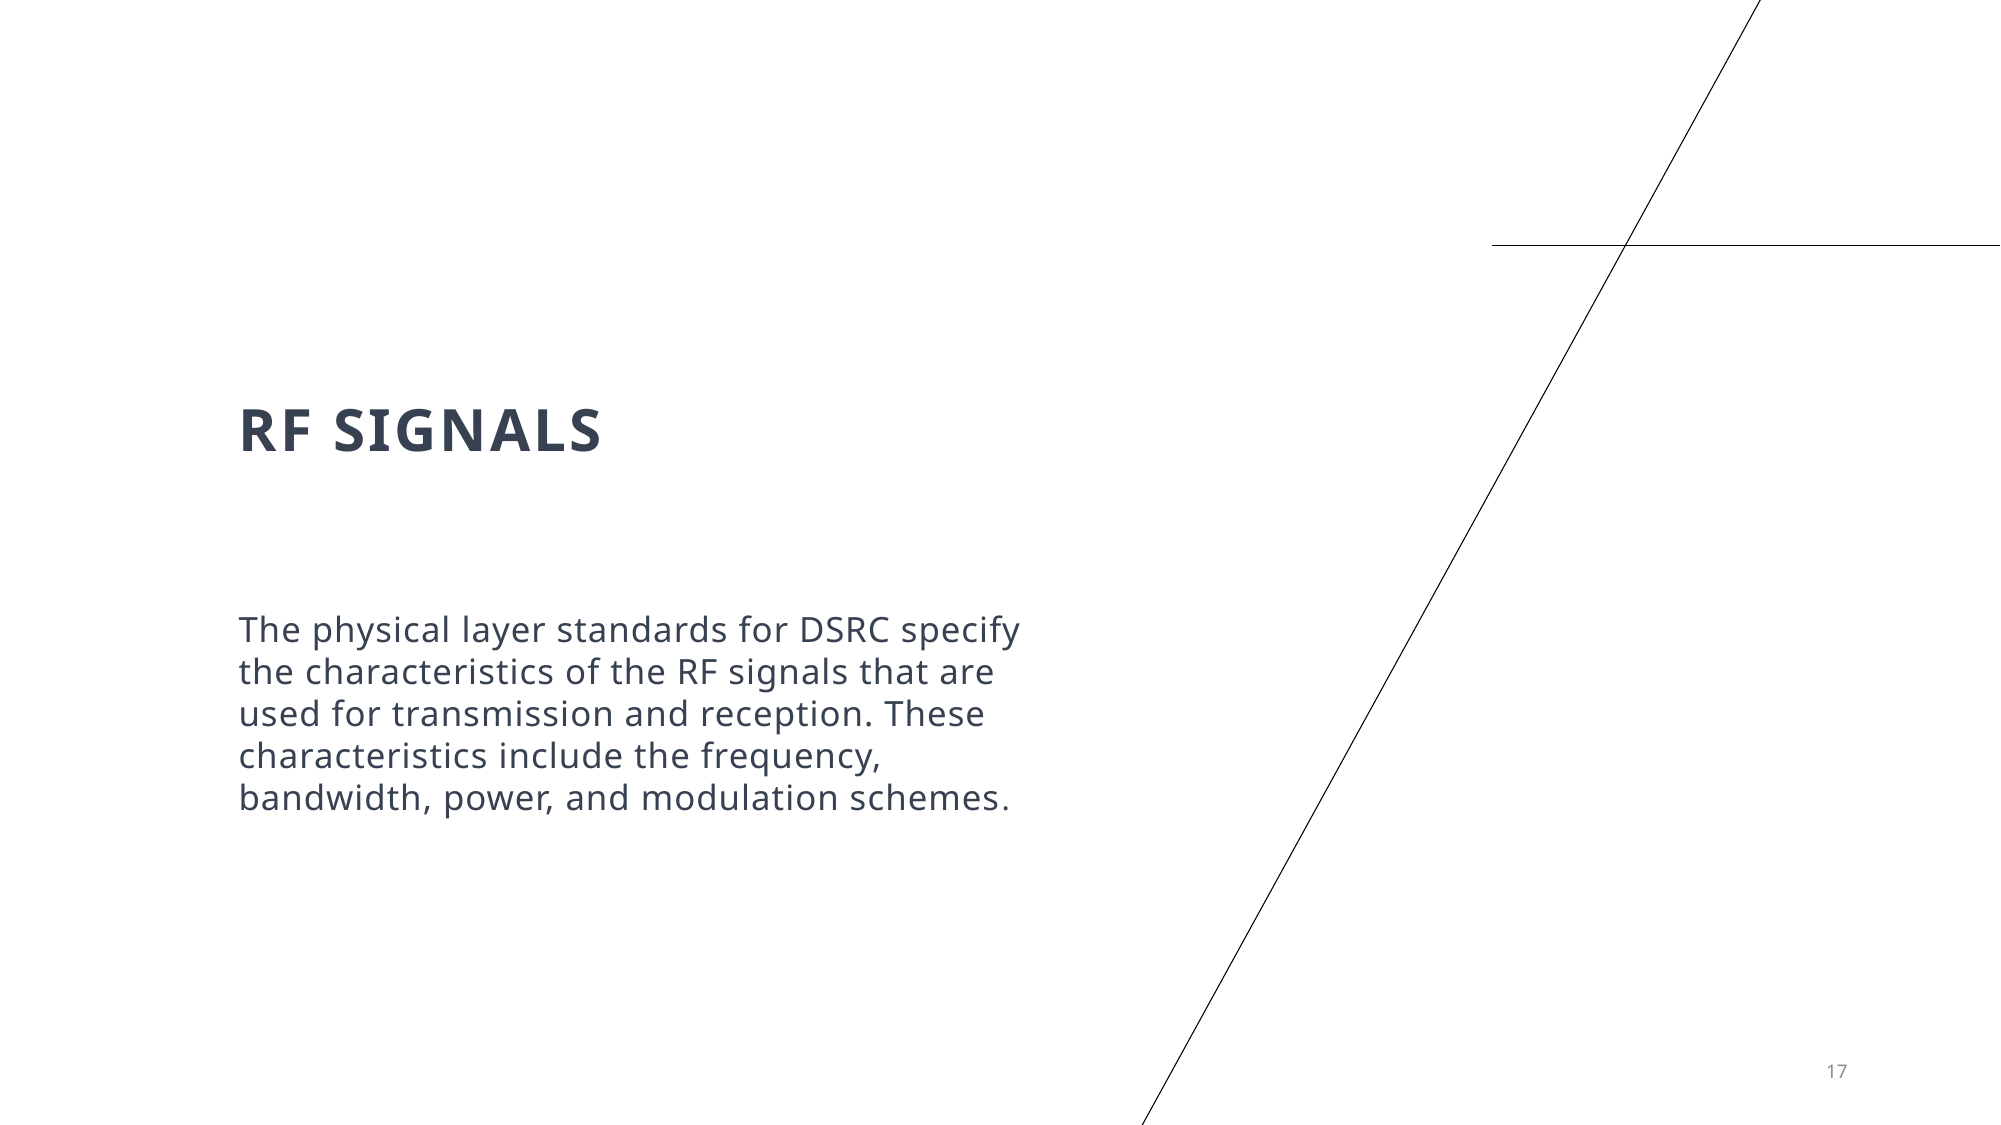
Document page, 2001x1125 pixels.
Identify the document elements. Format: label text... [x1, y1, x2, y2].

title RF signals [223, 274, 1062, 472]
slide_number 17 [1412, 1042, 1863, 1103]
list The physical layer standards for DSRC specify the characteristics of the RF signals that are used for transmission and reception. These characteristics include the frequency, bandwidth, power, and modulation schemes. [223, 600, 1062, 851]
